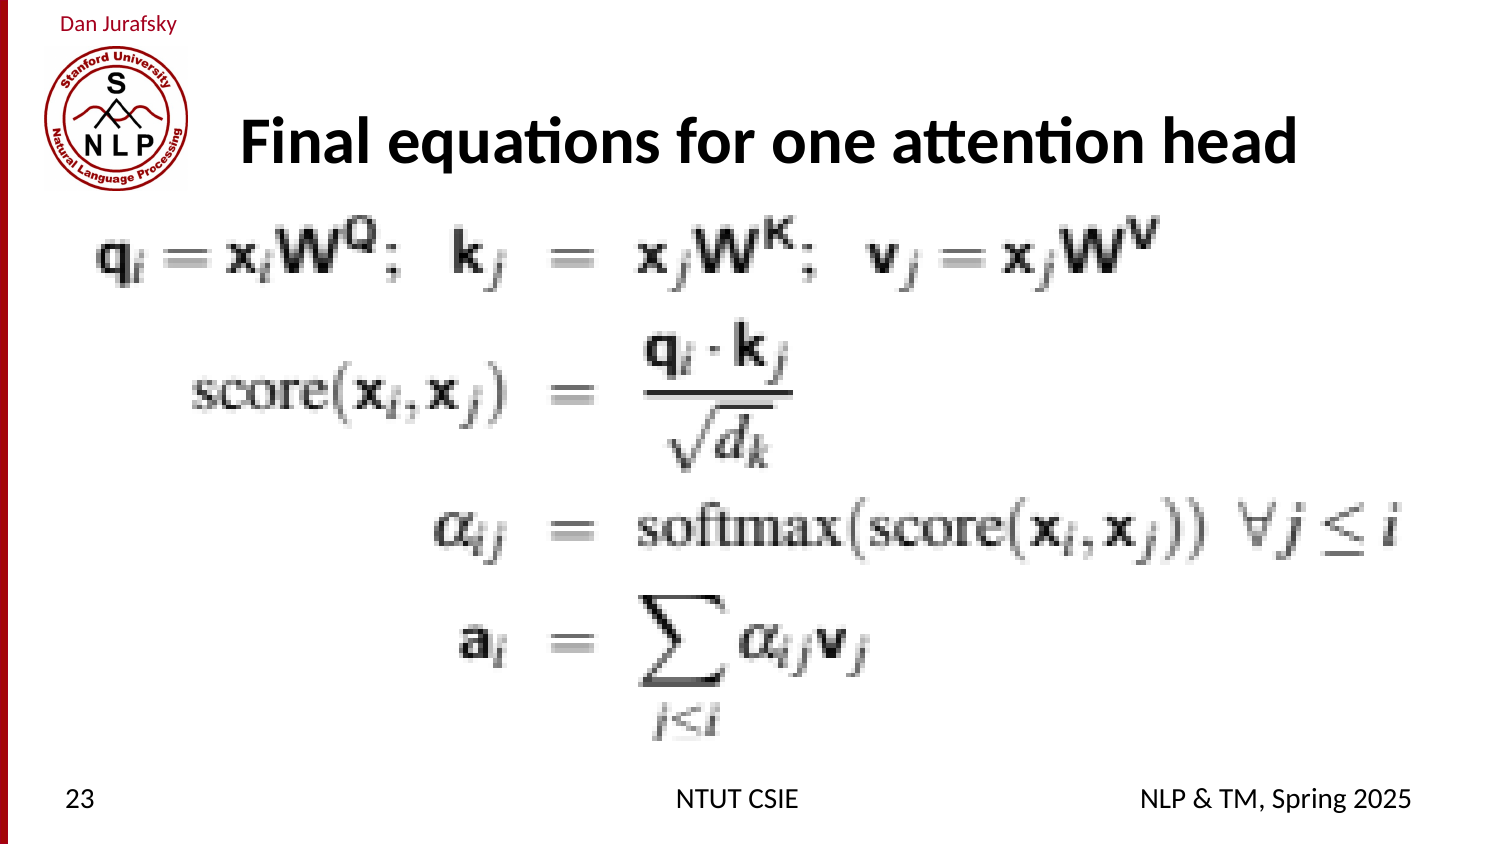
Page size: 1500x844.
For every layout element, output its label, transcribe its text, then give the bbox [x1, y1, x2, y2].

title Final equations for one attention head [225, 62, 1450, 185]
picture [44, 46, 188, 191]
picture [72, 215, 1418, 741]
slide_number NLP & TM, Spring 2025 [1124, 771, 1451, 829]
slide_number 23 [49, 771, 376, 829]
footer NTUT CSIE [499, 771, 976, 829]
